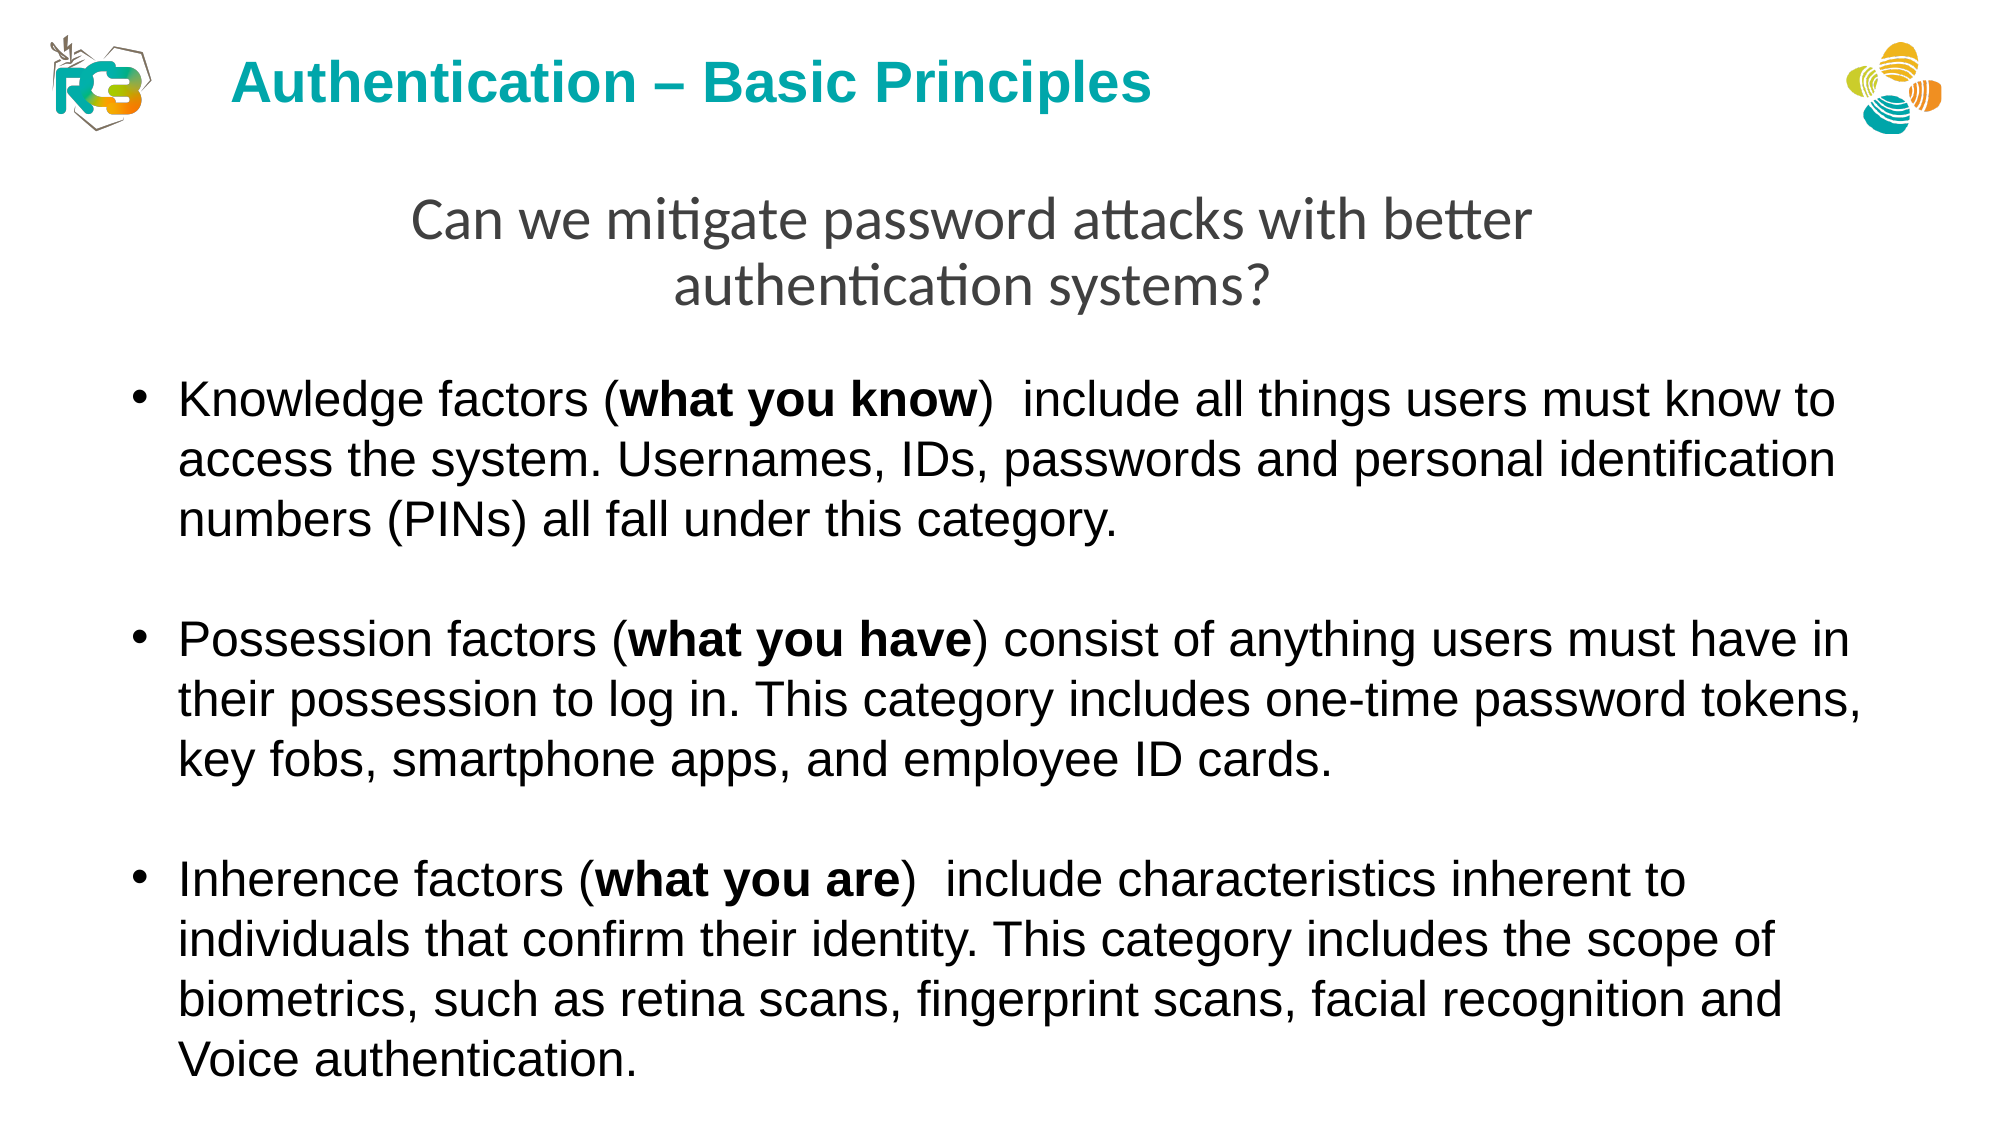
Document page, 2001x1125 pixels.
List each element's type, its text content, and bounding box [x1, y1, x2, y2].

text_box Can we mitigate password attacks with better authentication systems? [263, 179, 1670, 327]
list Authentication – Basic Principles [215, 44, 1828, 137]
picture [50, 32, 152, 134]
text_box Knowledge factors (what you know) include all things users must know to access the system. Usernames, IDs, passwords and personal identification numbers (PINs) all fall under this category. Possession factors (what you have) consist of anything users must have in their possession to log in. This category includes one-time password tokens, key fobs, smartphone apps, and employee ID cards. Inherence factors (what you are) include characteristics inherent to individuals that confirm their identity. This category includes the scope of biometrics, such as retina scans, fingerprint scans, facial recognition and Voice authentication. [116, 358, 1919, 1094]
